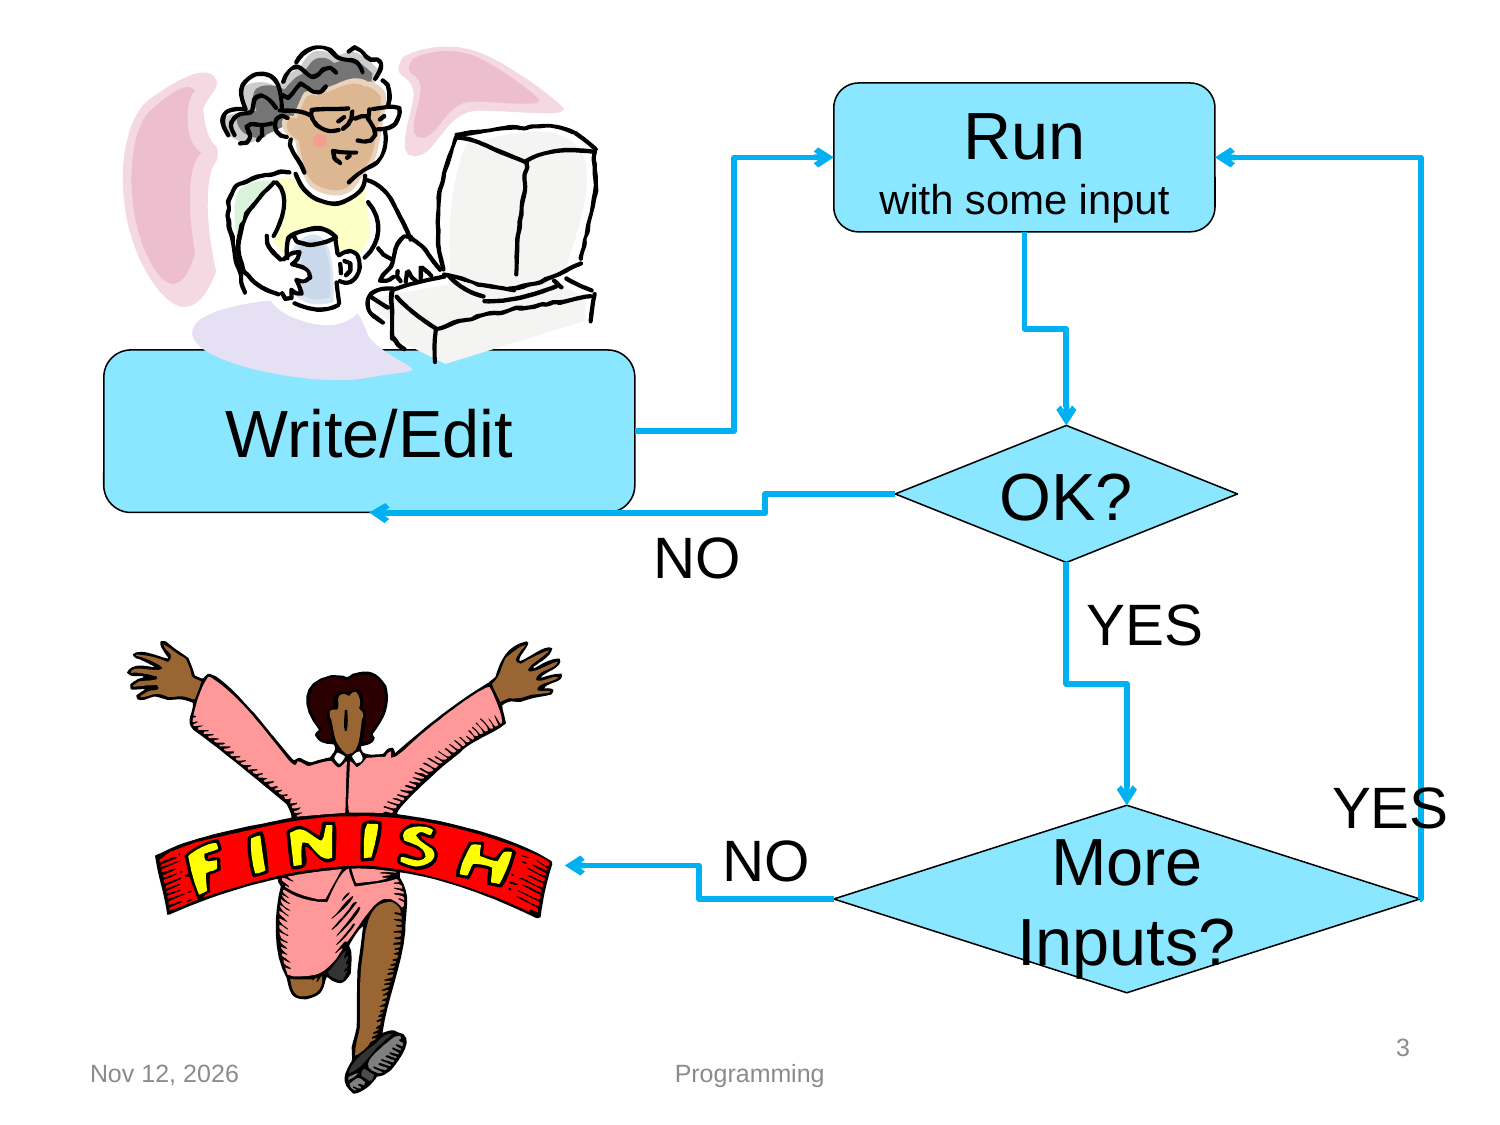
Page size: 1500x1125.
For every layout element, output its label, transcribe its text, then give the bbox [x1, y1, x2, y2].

slide_number Dec-23 [75, 1042, 425, 1103]
picture [122, 41, 600, 381]
text_box Write/Edit [103, 349, 635, 513]
text_box YES [1072, 579, 1209, 652]
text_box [1214, 157, 1421, 900]
text_box Run with some input [833, 82, 1215, 232]
text_box NO [707, 815, 836, 865]
text_box NO [638, 521, 767, 598]
slide_number 3 [1074, 1016, 1425, 1077]
footer Programming [512, 1042, 988, 1103]
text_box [948, 307, 1143, 350]
text_box More Inputs? [839, 805, 1395, 993]
picture [126, 637, 566, 1094]
text_box YES [1426, 762, 1478, 848]
text_box OK? [896, 425, 1209, 562]
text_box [369, 493, 896, 513]
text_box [974, 653, 1209, 715]
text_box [564, 865, 834, 900]
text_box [634, 157, 834, 432]
